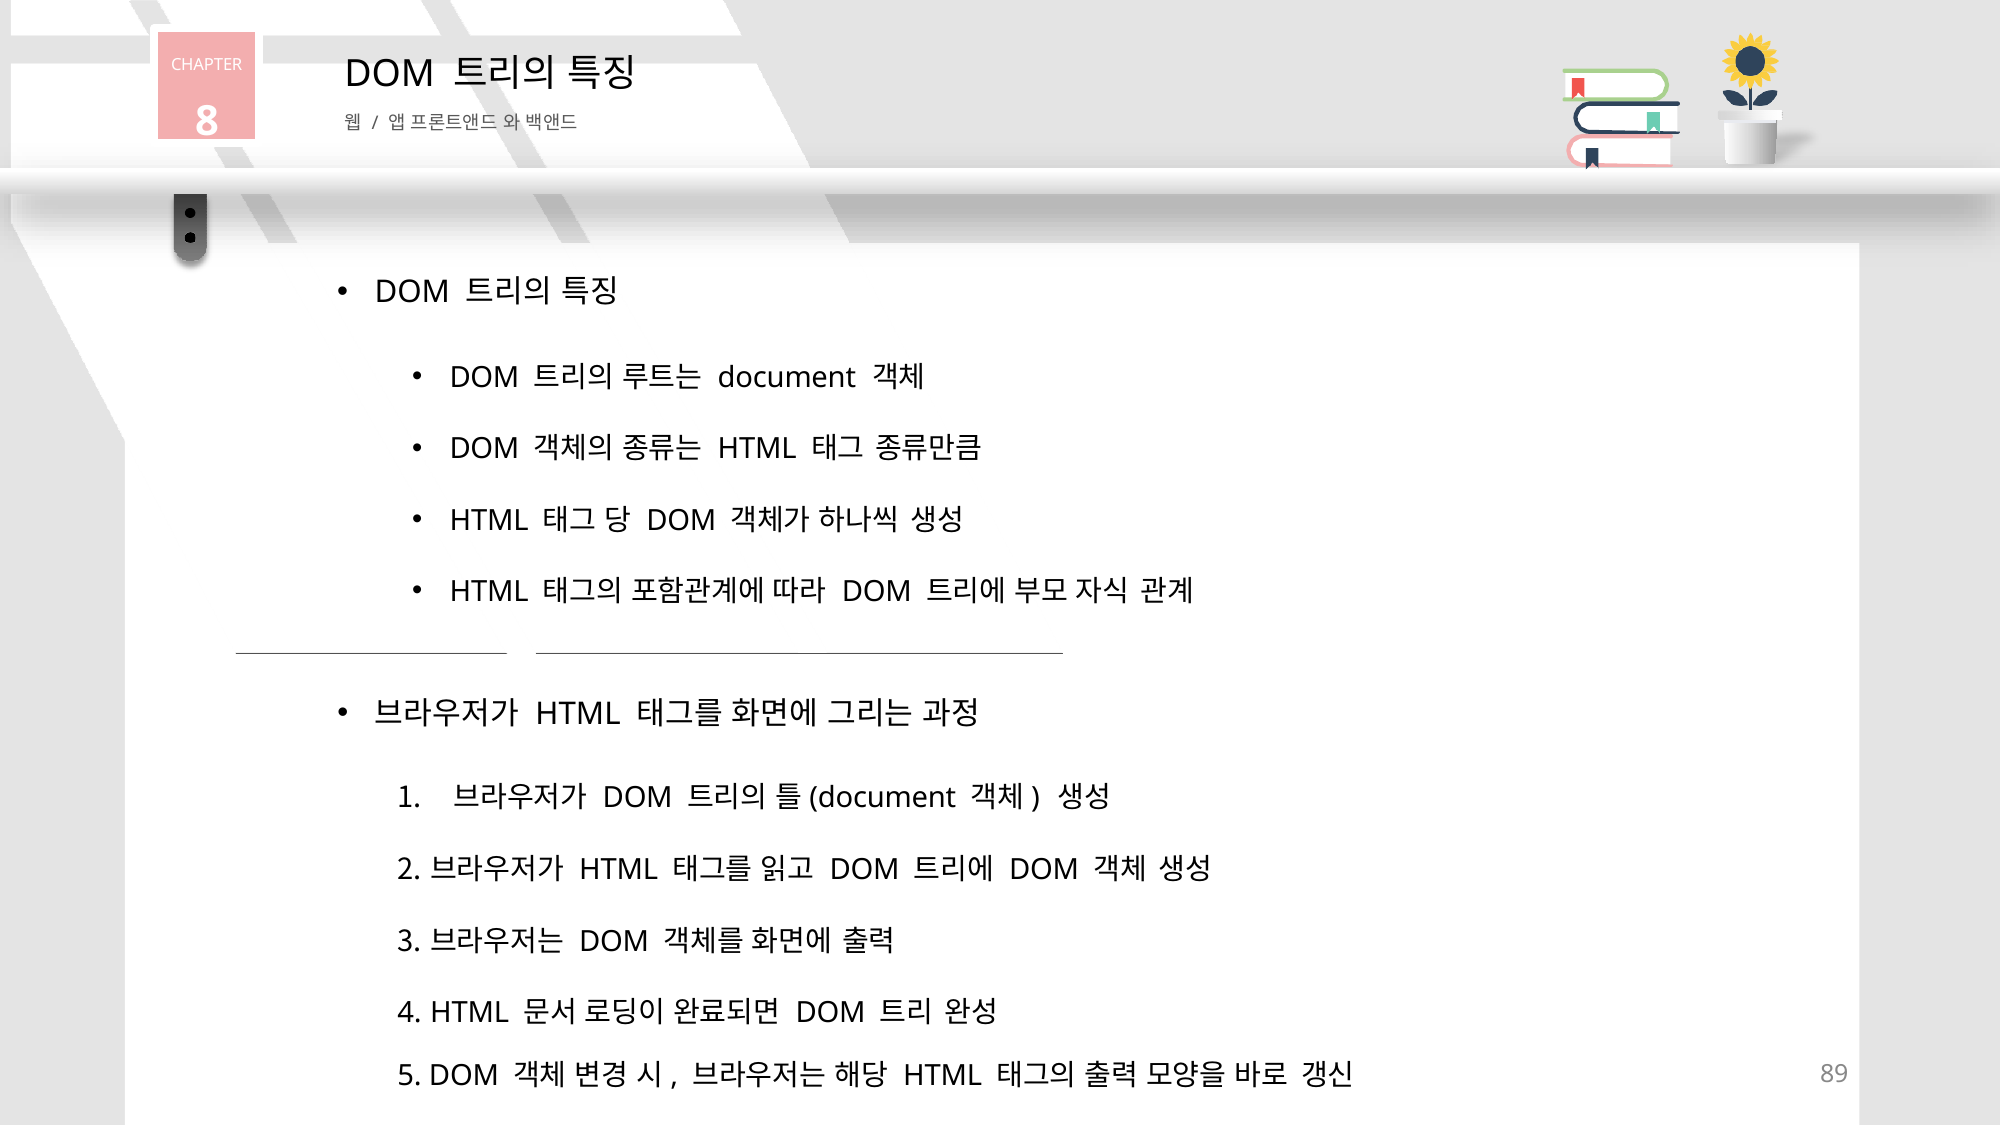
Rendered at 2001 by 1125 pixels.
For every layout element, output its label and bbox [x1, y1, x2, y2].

title [342, 47, 651, 238]
text_box [0, 0, 2000, 1125]
